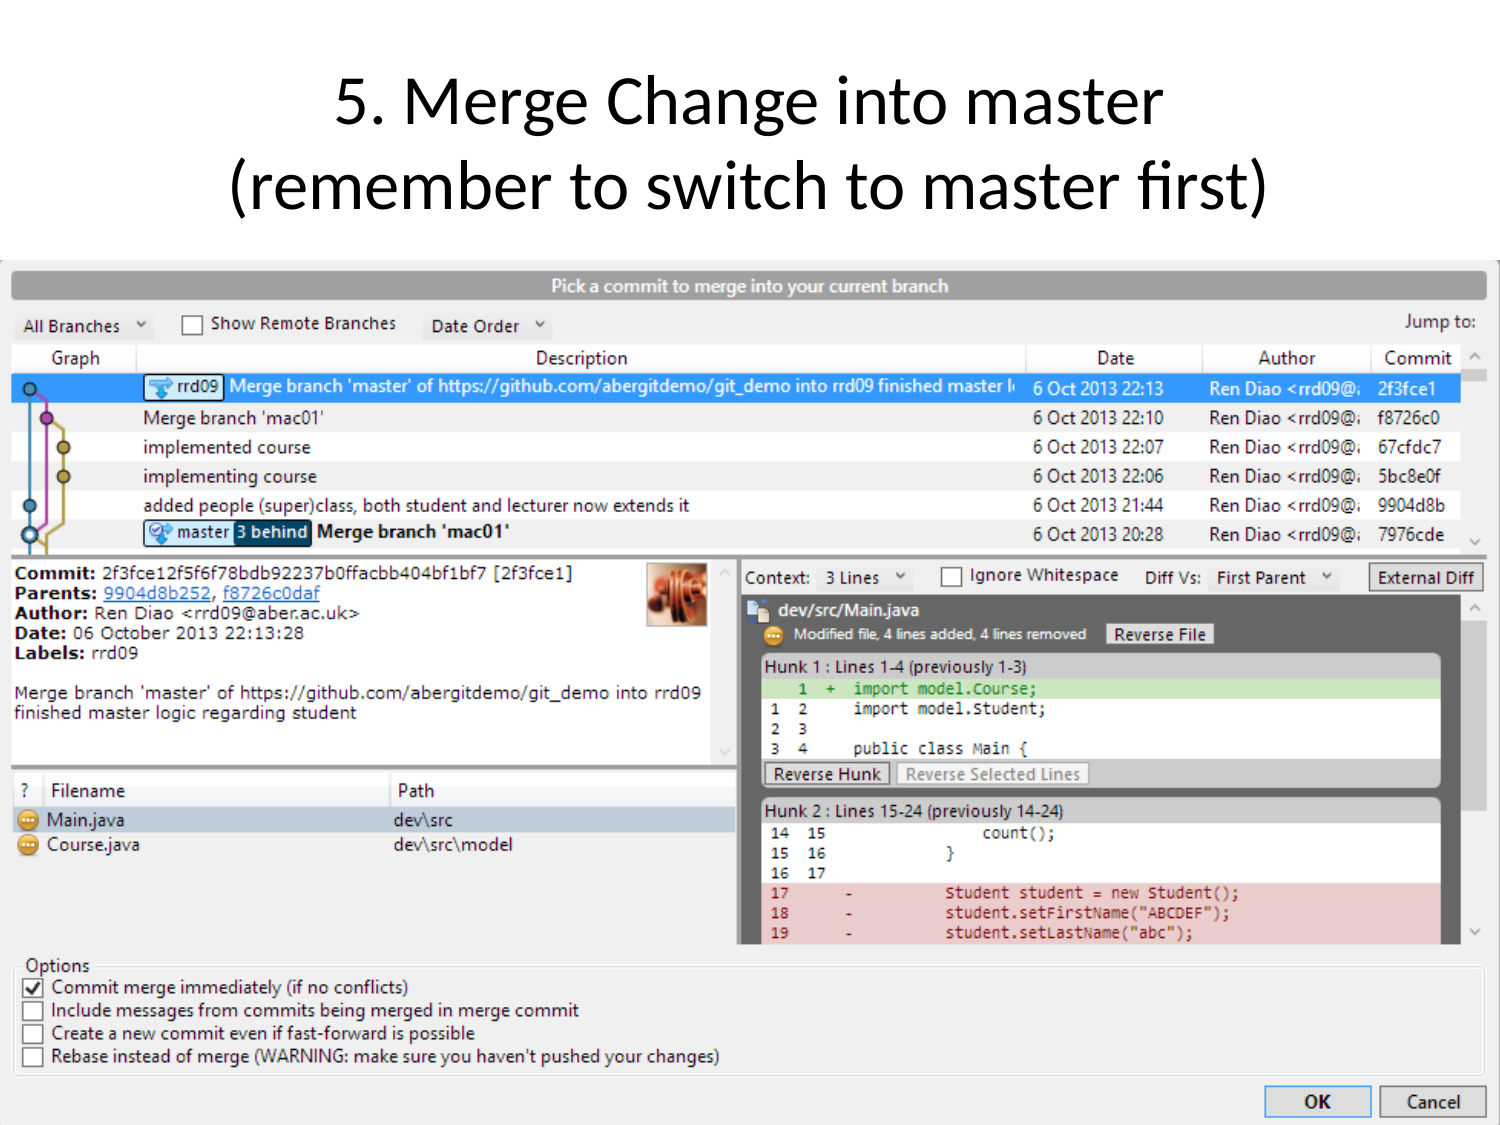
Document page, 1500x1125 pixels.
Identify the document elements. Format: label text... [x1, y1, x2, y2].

picture [0, 259, 1500, 1125]
title 5. Merge Change into master (remember to switch to master first) [75, 45, 1425, 233]
